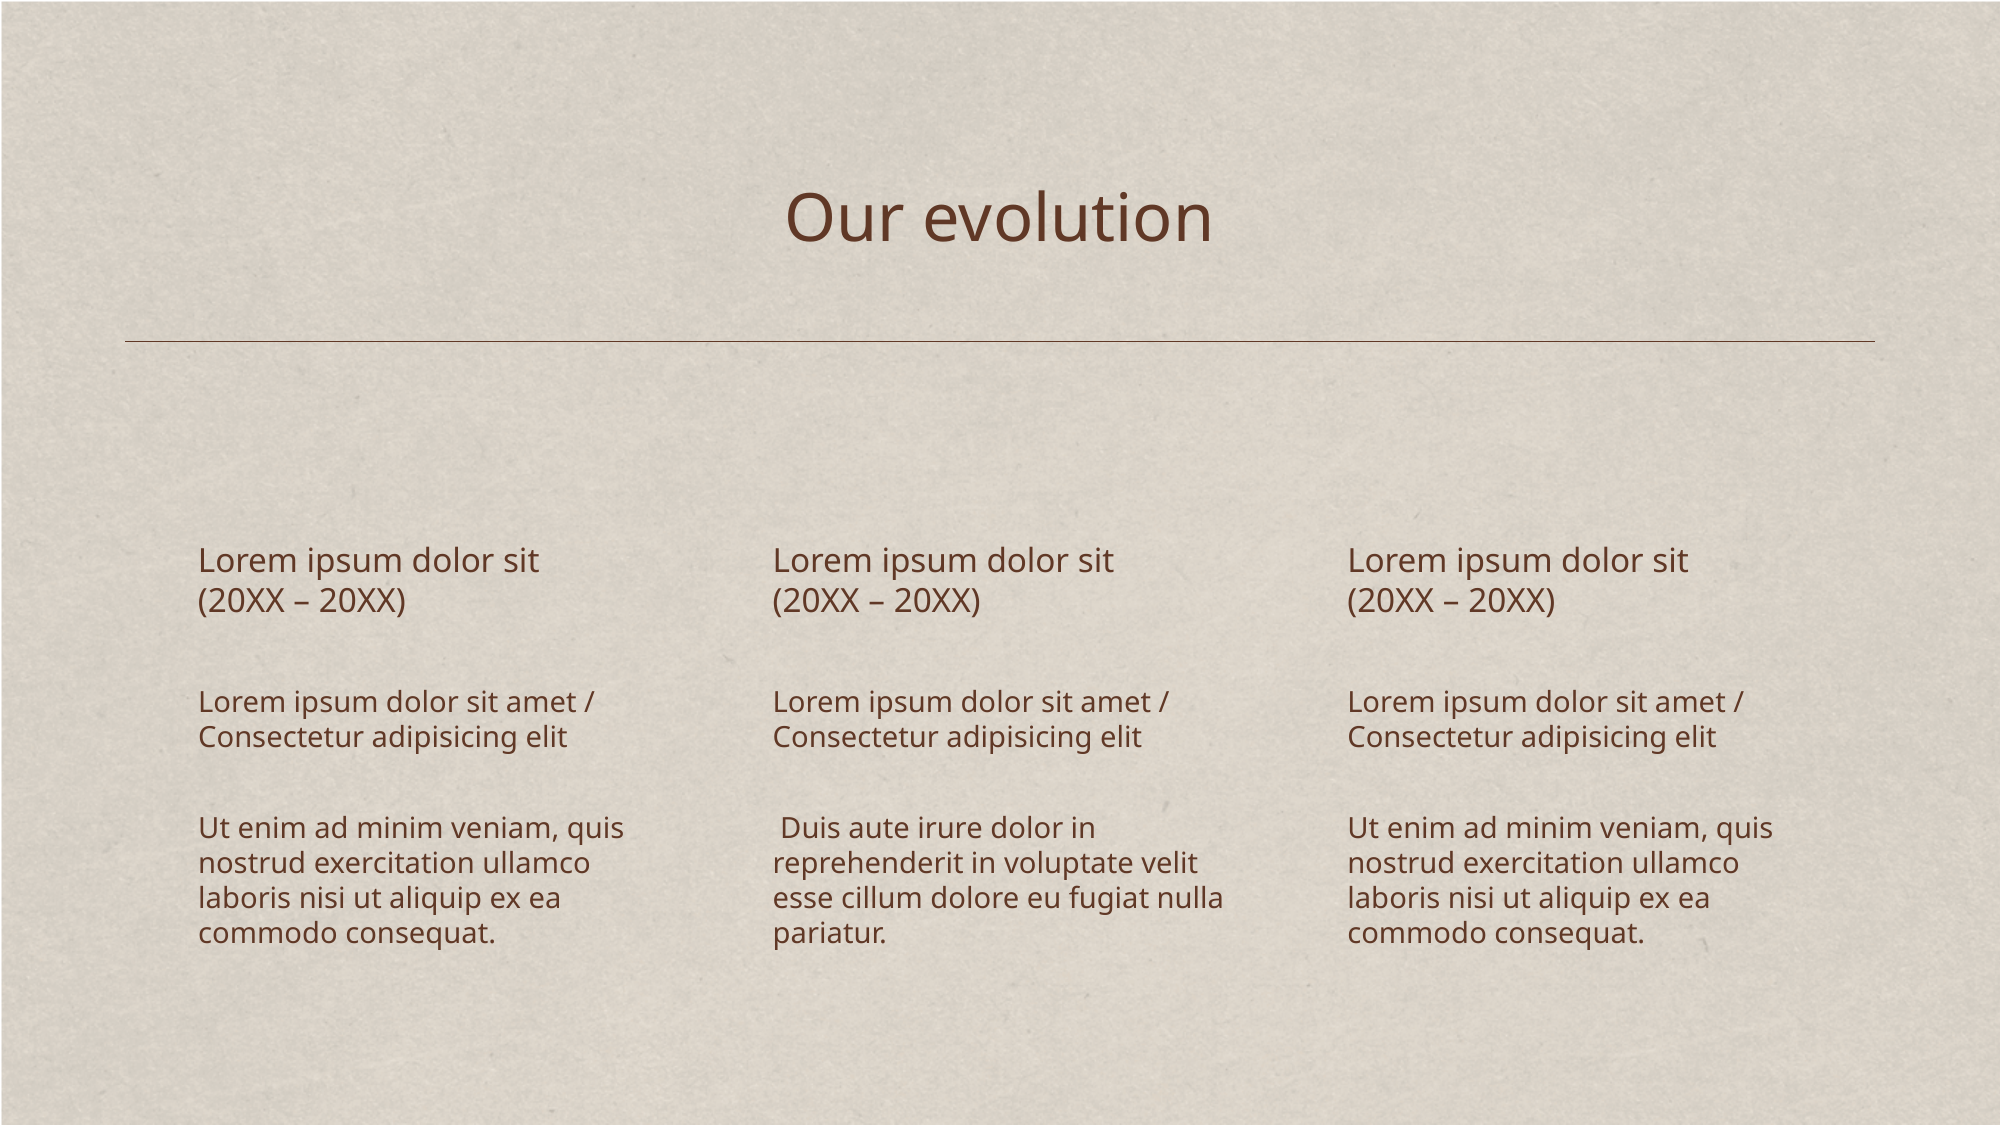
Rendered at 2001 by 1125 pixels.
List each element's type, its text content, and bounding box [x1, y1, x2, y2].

text_box Our evolution [183, 166, 1817, 262]
text_box Lorem ipsum dolor sit (20XX – 20XX) [757, 531, 1241, 626]
text_box Duis aute irure dolor in reprehenderit in voluptate velit esse cillum dolore eu fugiat nulla pariatur. [758, 802, 1243, 957]
text_box Lorem ipsum dolor sit amet / Consectetur adipisicing elit [1332, 675, 1817, 761]
text_box Lorem ipsum dolor sit (20XX – 20XX) [1332, 531, 1816, 626]
text_box Lorem ipsum dolor sit amet / Consectetur adipisicing elit [183, 675, 668, 761]
text_box Lorem ipsum dolor sit (20XX – 20XX) [183, 531, 667, 626]
text_box Lorem ipsum dolor sit amet / Consectetur adipisicing elit [758, 675, 1243, 761]
text_box Ut enim ad minim veniam, quis nostrud exercitation ullamco laboris nisi ut aliquip ex ea commodo consequat. [1332, 802, 1817, 957]
text_box Ut enim ad minim veniam, quis nostrud exercitation ullamco laboris nisi ut aliquip ex ea commodo consequat. [183, 802, 668, 957]
picture [3, 2, 2000, 1125]
